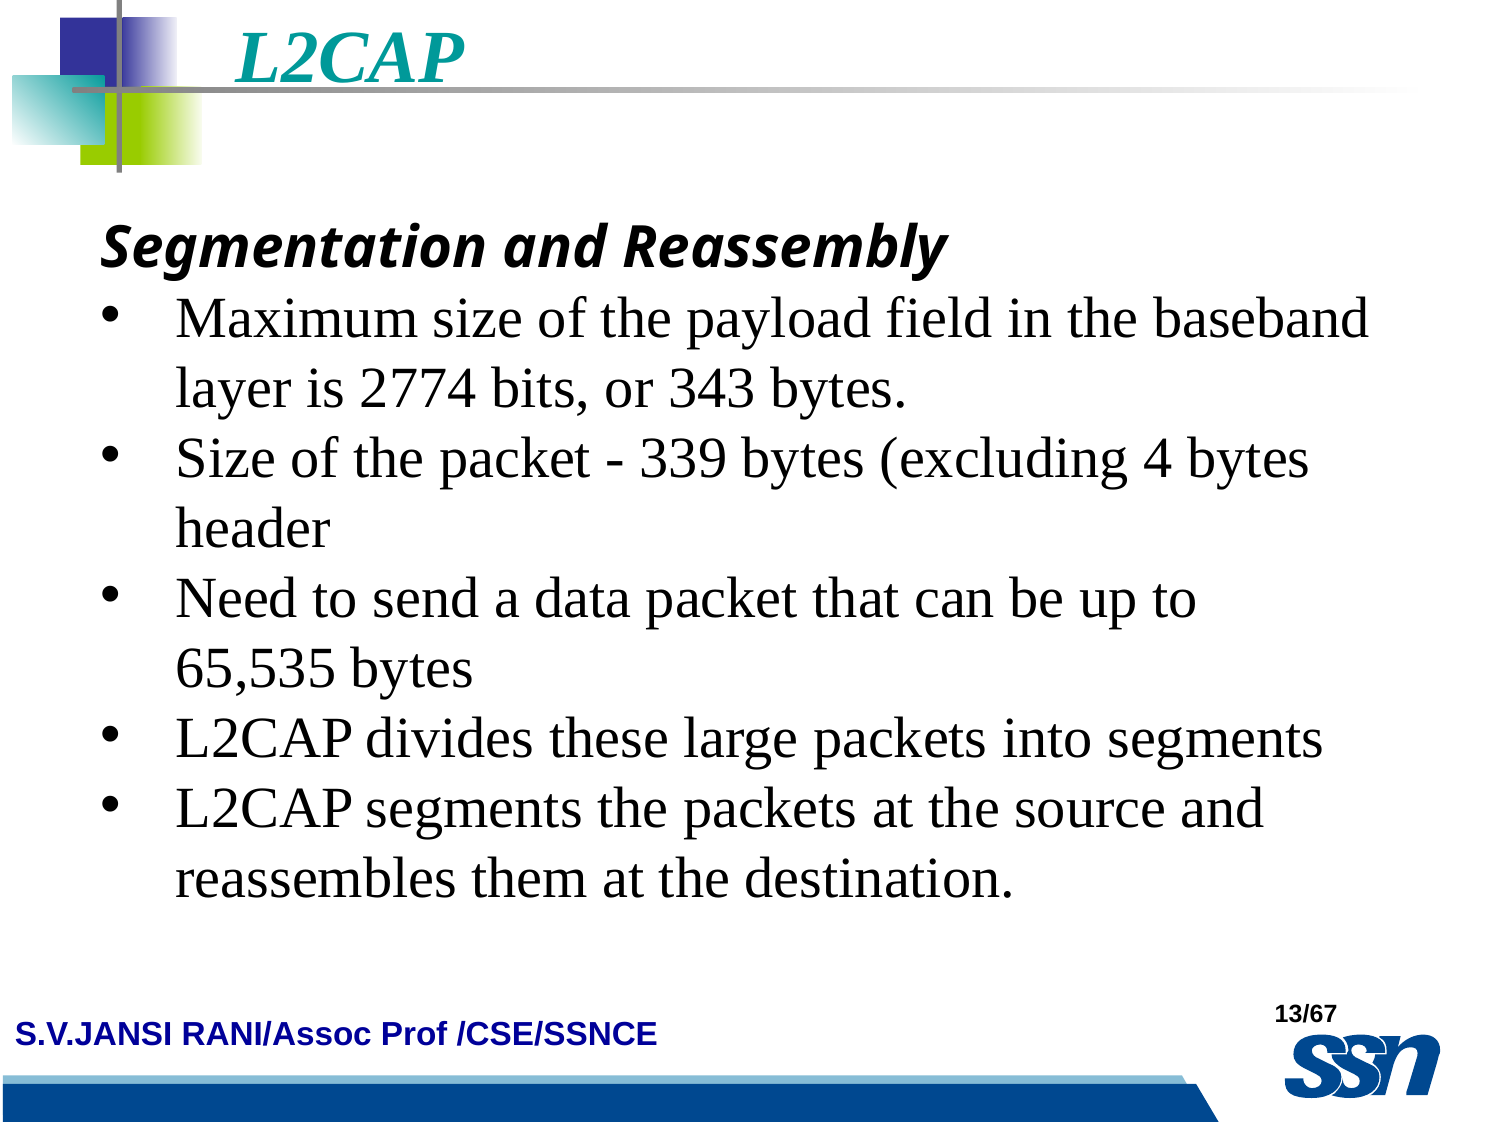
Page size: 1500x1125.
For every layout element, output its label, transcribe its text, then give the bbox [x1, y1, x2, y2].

text_box [480, 87, 1423, 93]
text_box Segmentation and Reassembly Maximum size of the payload field in the baseband layer is 2774 bits, or 343 bytes. Size of the packet - 339 bytes (excluding 4 bytes header Need to send a data packet that can be up to 65,535 bytes L2CAP divides these large packets into segments L2CAP segments the packets at the source and reassembles them at the destination. [85, 201, 1386, 917]
text_box [72, 87, 183, 93]
text_box [60, 17, 116, 86]
text_box [141, 93, 202, 165]
text_box [80, 93, 116, 165]
text_box [116, 93, 122, 173]
text_box [116, 0, 122, 87]
text_box L2CAP [183, 0, 480, 105]
text_box [122, 17, 177, 86]
text_box [122, 93, 141, 165]
text_box [12, 75, 105, 145]
